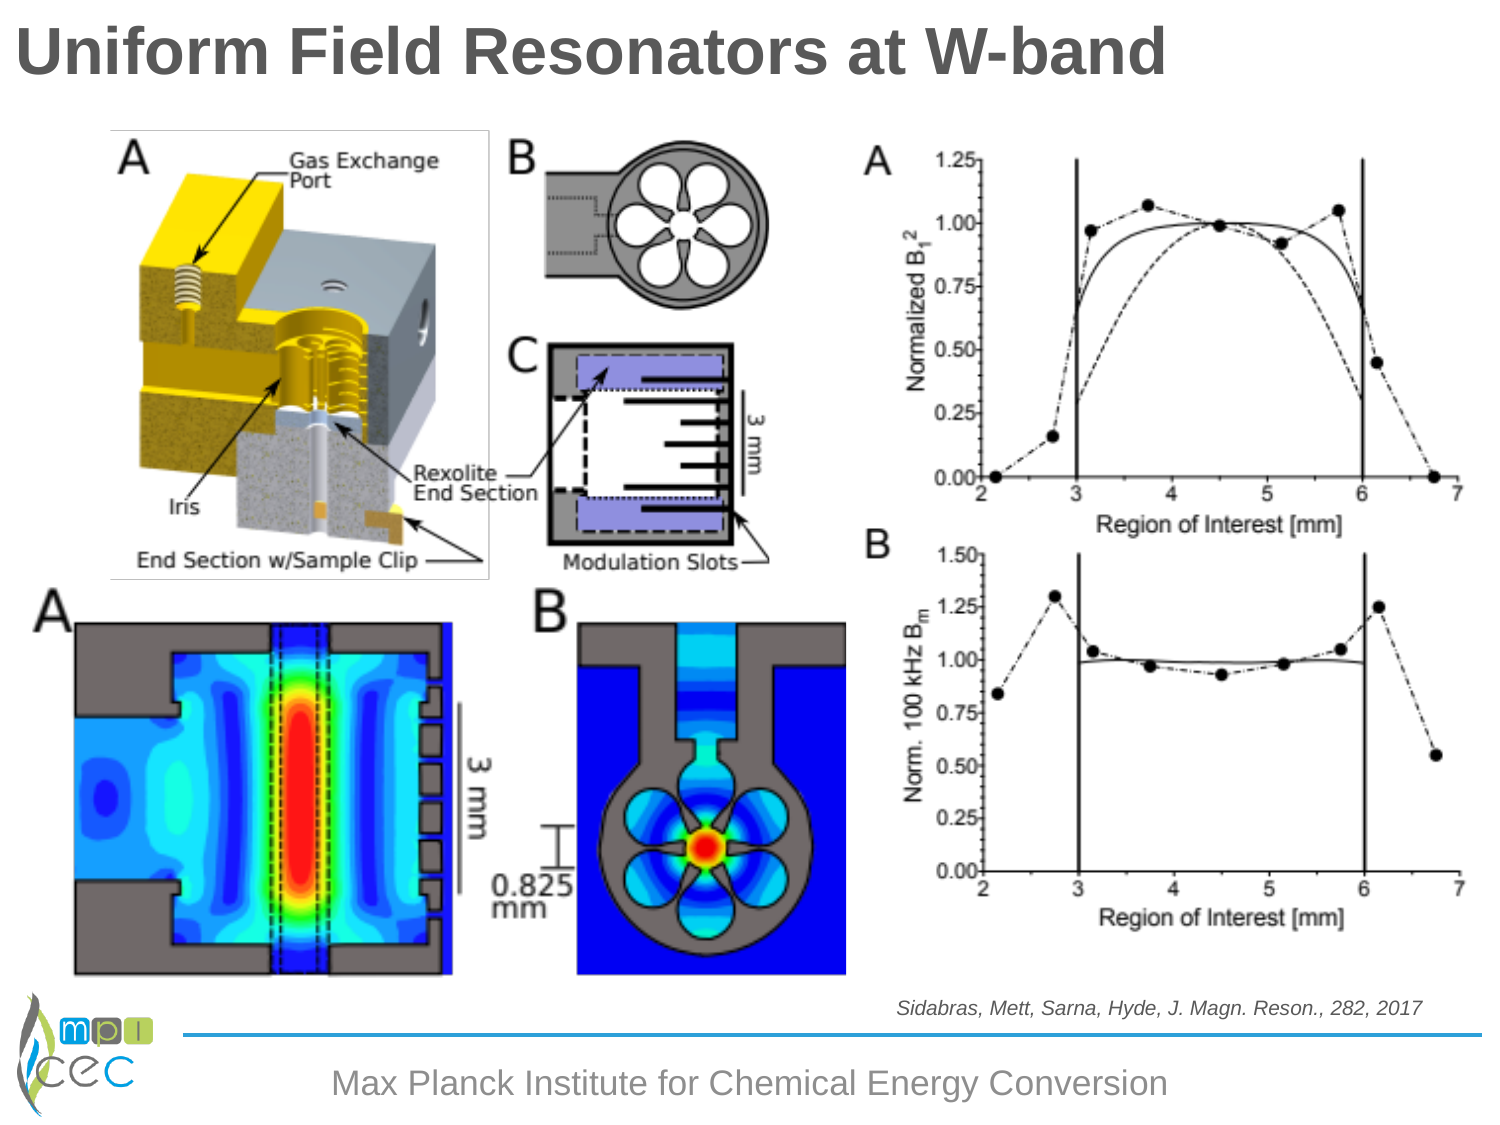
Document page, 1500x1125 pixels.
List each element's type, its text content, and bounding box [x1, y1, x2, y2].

text_box Sidabras, Mett, Sarna, Hyde, J. Magn. Reson., 282, 2017 [881, 987, 1438, 1028]
picture [17, 991, 153, 1117]
picture [31, 586, 847, 979]
text_box Uniform Field Resonators at W-band [0, 0, 1350, 95]
picture [852, 126, 1500, 938]
picture [109, 129, 770, 580]
